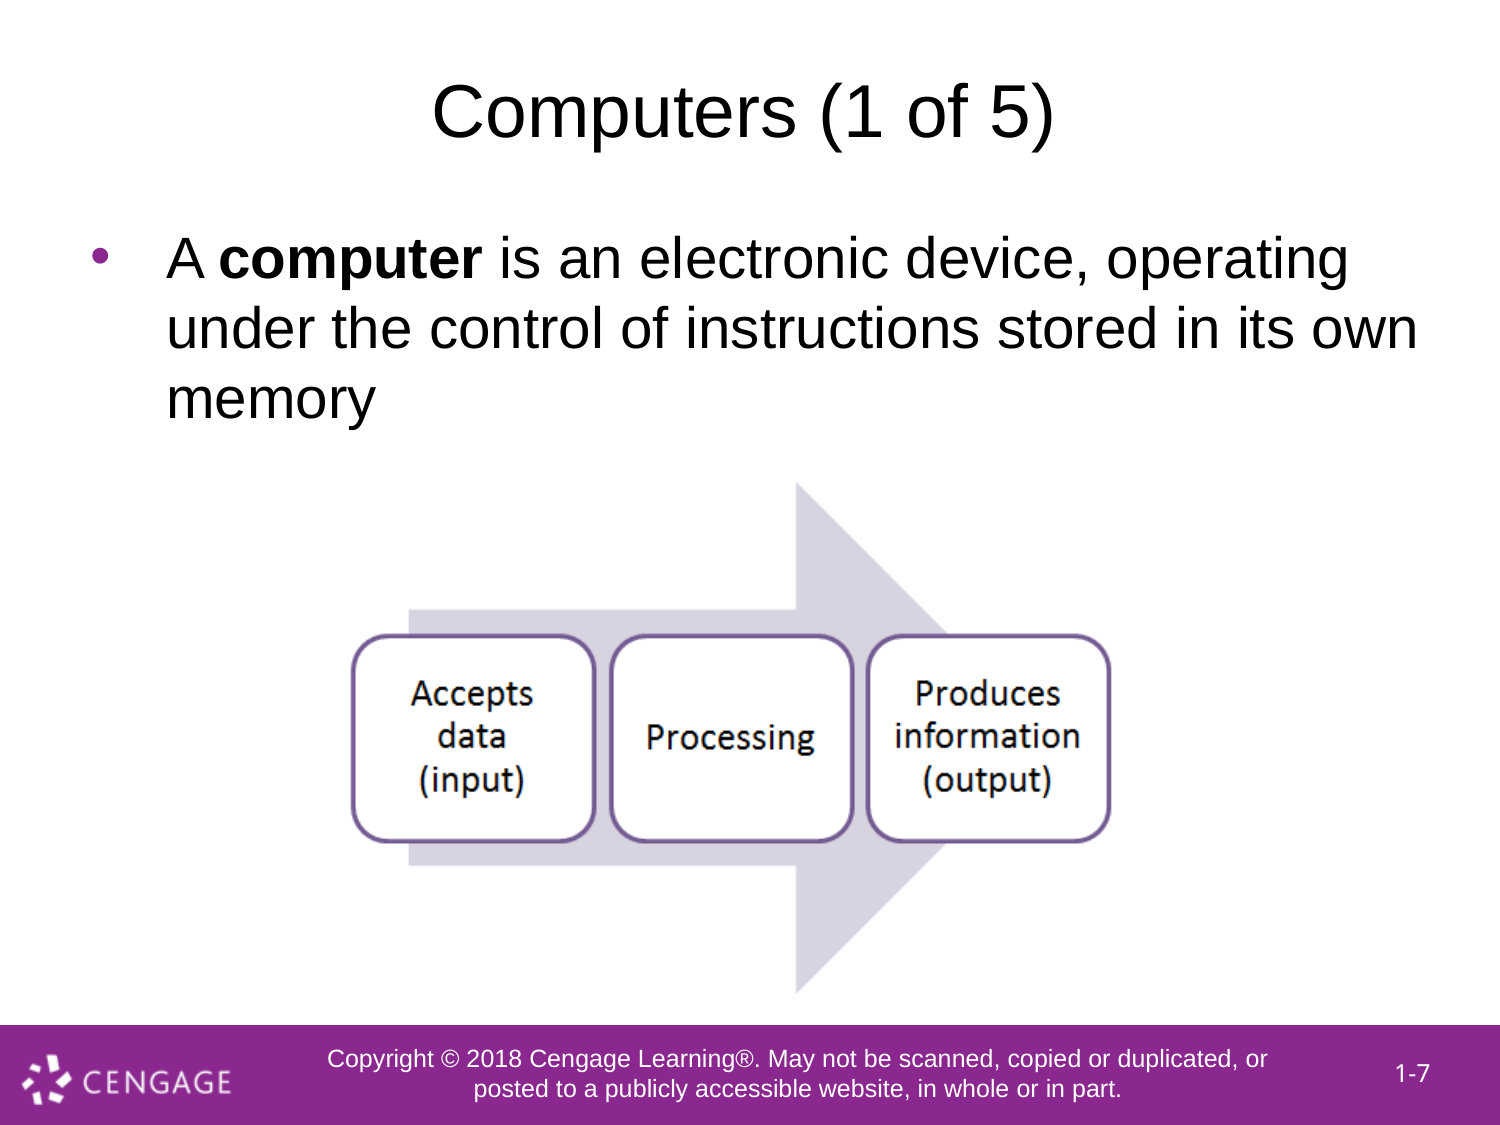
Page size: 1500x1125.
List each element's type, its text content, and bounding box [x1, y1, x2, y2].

picture [12, 1045, 236, 1113]
list A computer is an electronic device, operating under the control of instructions stored in its own memory [75, 212, 1438, 438]
picture [287, 474, 1149, 1002]
title Computers (1 of 5) [85, 24, 1403, 190]
